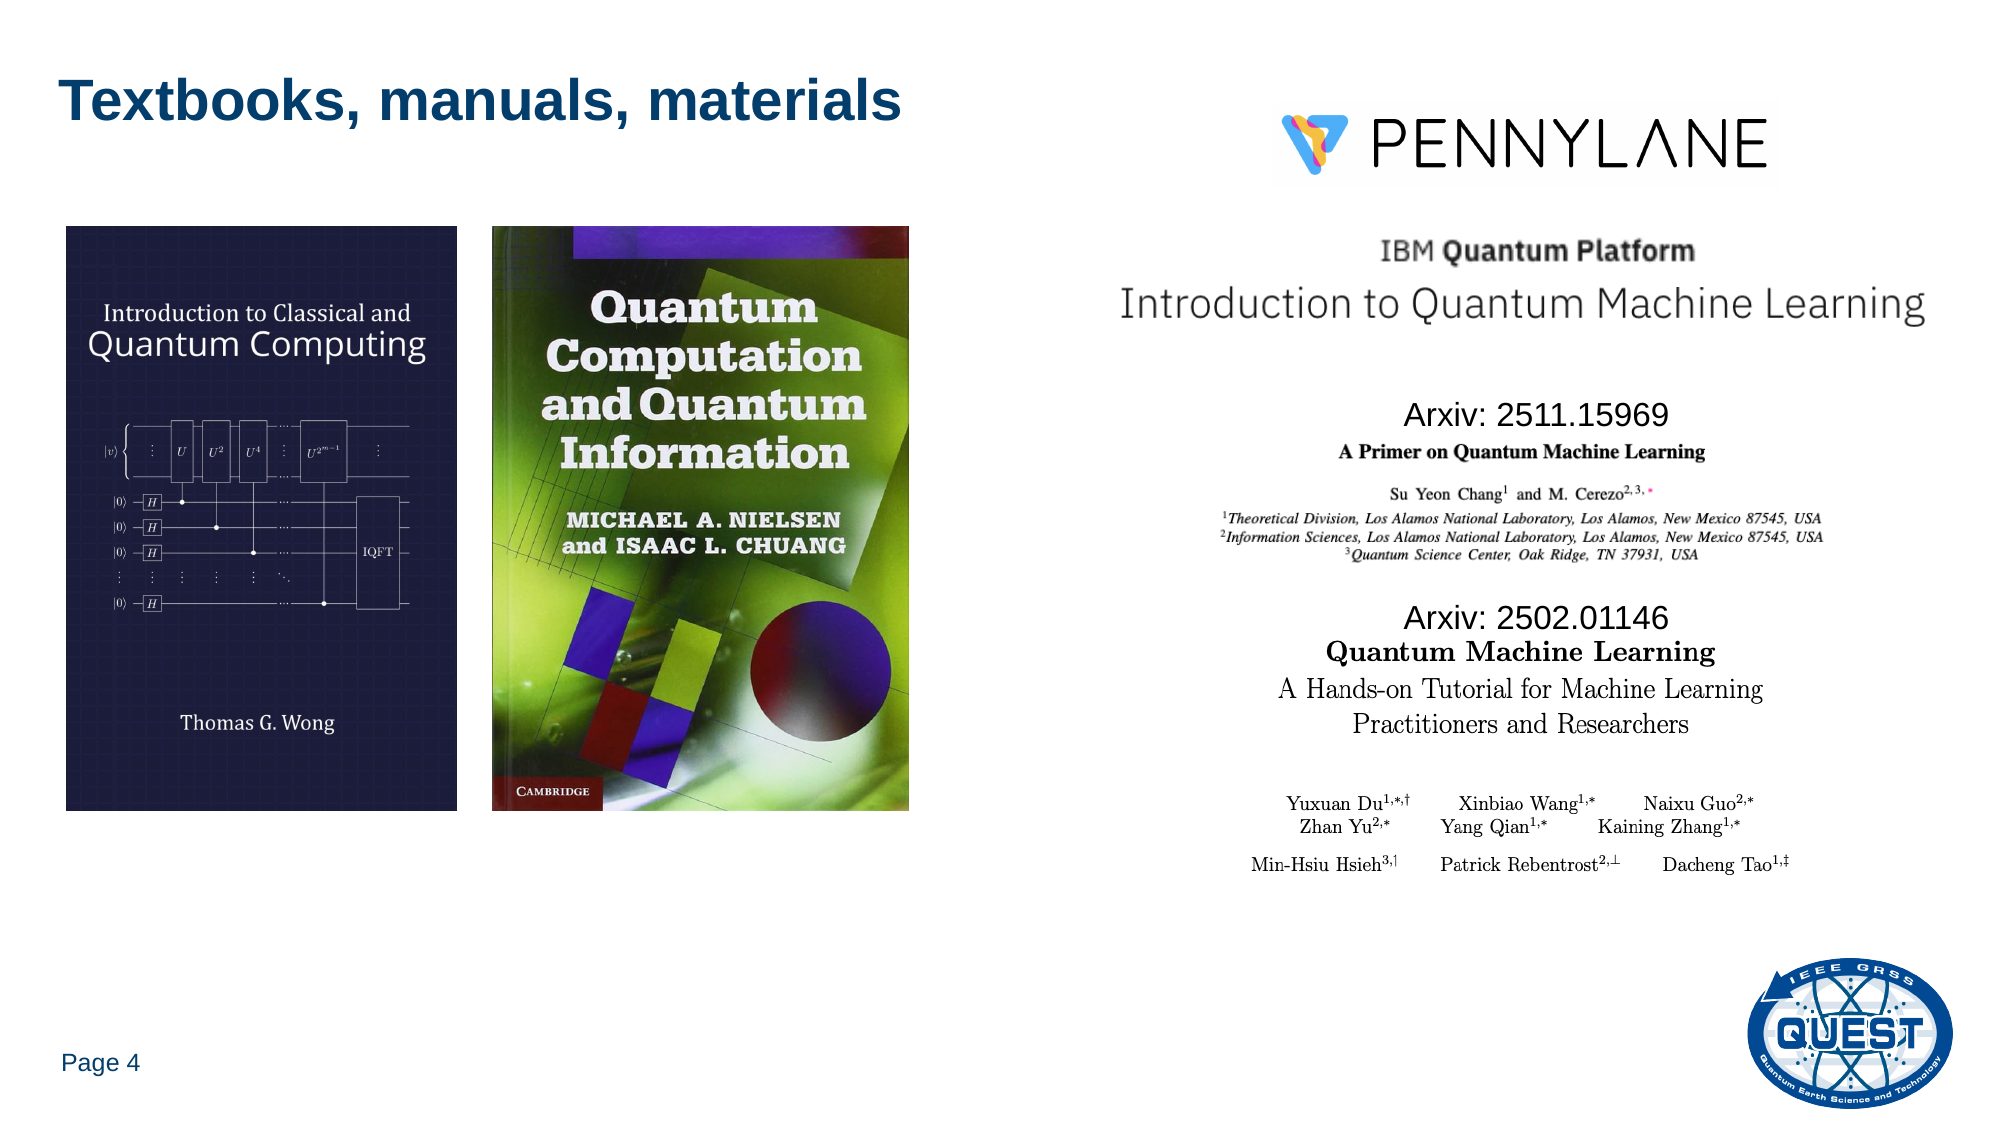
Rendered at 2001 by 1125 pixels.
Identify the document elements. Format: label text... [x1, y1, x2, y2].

picture [1224, 616, 1814, 882]
picture [492, 226, 909, 811]
slide_number Page 4 [60, 1046, 179, 1084]
text_box Arxiv: 2502.01146 [1388, 589, 1897, 644]
picture [1164, 414, 1874, 576]
text_box Arxiv: 2511.15969 [1388, 386, 1897, 441]
picture [1106, 211, 1948, 339]
picture [1700, 954, 2000, 1113]
picture [1273, 98, 1780, 189]
title Textbooks, manuals, materials [59, 53, 1938, 161]
picture [66, 226, 457, 811]
